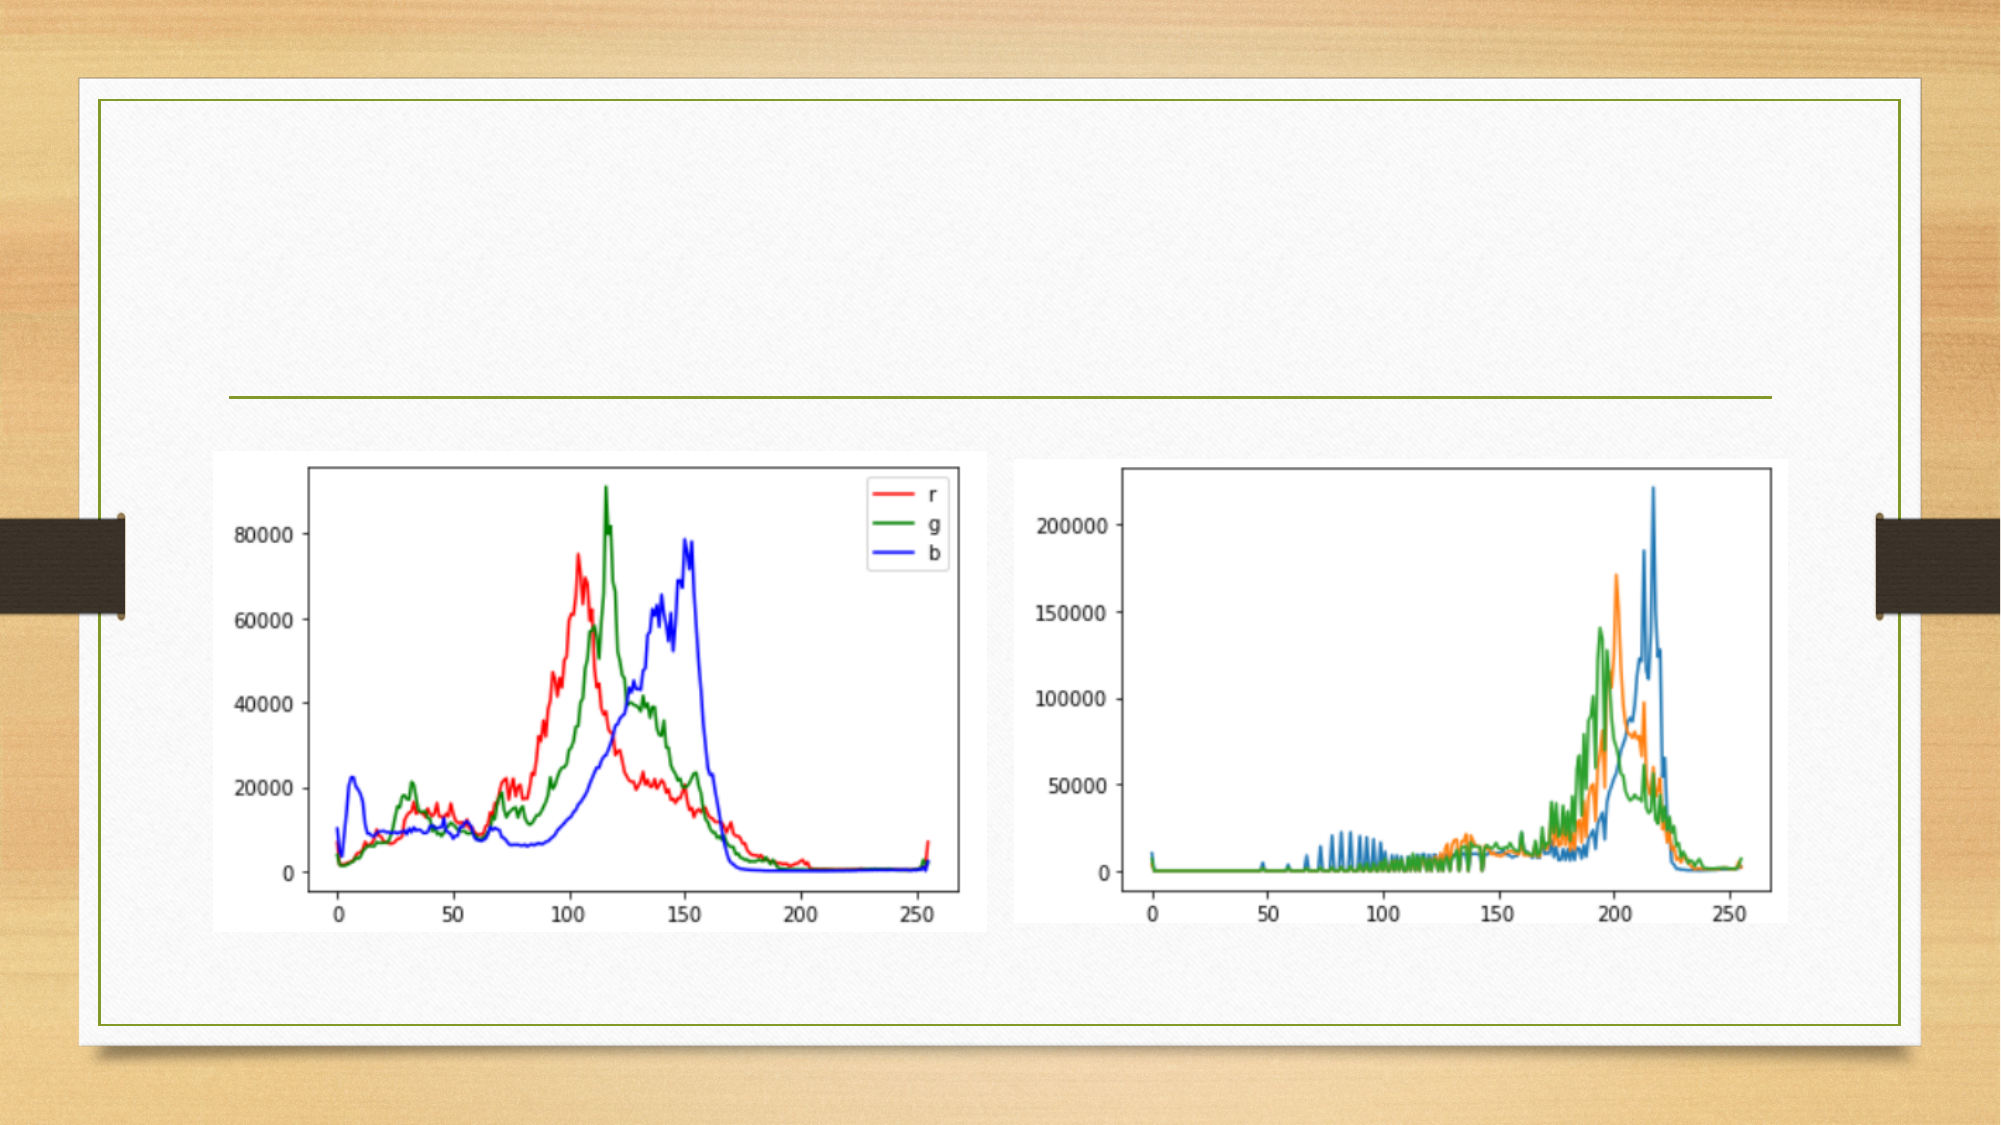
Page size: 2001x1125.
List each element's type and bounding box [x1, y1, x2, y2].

picture [0, 0, 2001, 1125]
list [1013, 459, 1789, 924]
list [212, 451, 988, 932]
